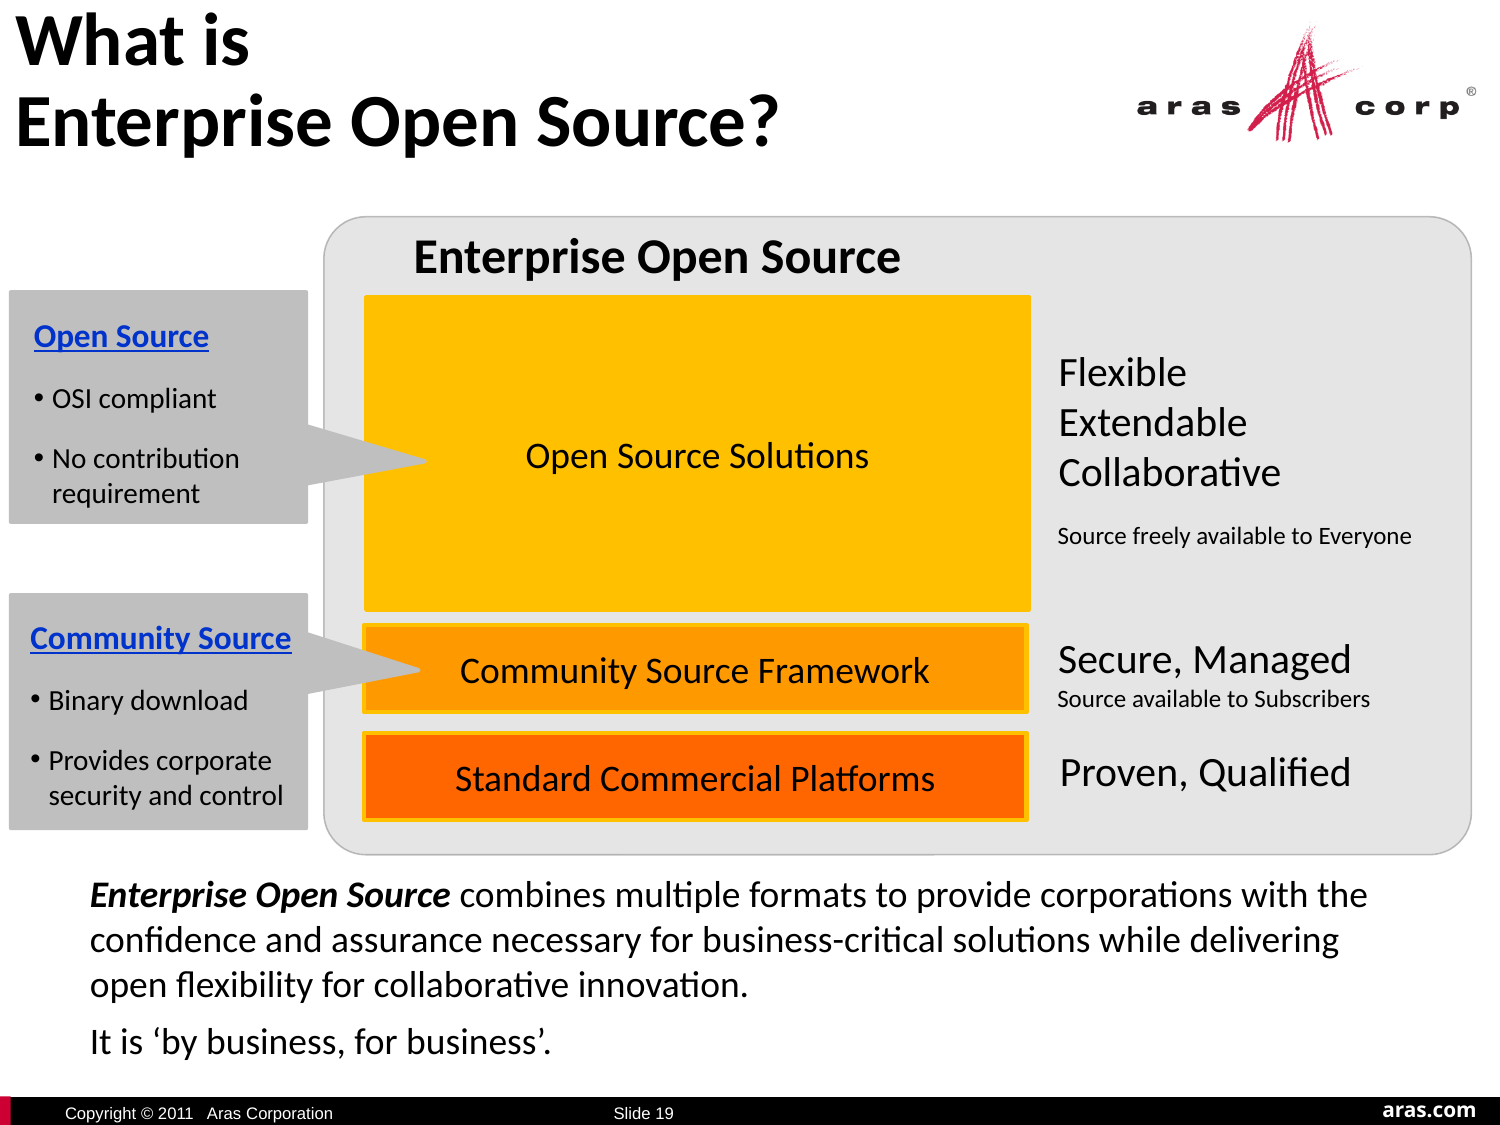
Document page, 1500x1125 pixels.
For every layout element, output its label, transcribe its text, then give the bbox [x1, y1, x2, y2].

text_box Flexible Extendable Collaborative [1043, 337, 1297, 503]
text_box [323, 216, 1472, 855]
text_box Standard Commercial Platforms [362, 731, 1029, 822]
text_box Secure, Managed [1043, 624, 1368, 675]
text_box [8, 290, 427, 524]
text_box Proven, Qualified [1045, 737, 1368, 803]
text_box [8, 593, 421, 831]
text_box Source freely available to Everyone [1043, 512, 1429, 558]
picture [1426, 2, 1488, 155]
slide_number Slide 19 [613, 1102, 927, 1125]
text_box Enterprise Open Source [398, 216, 917, 291]
text_box Community Source Framework [362, 623, 1029, 714]
title What is Enterprise Open Source? [0, 0, 1426, 163]
text_box Source available to Subscribers [1042, 675, 1387, 720]
text_box Open Source Solutions [364, 295, 1031, 612]
text_box Community Source Binary download Provides corporate security and control [15, 608, 306, 817]
text_box Open Source OSI compliant No contribution requirement [19, 307, 255, 517]
text_box Enterprise Open Source combines multiple formats to provide corporations with the confidence and assurance necessary for business-critical solutions while delivering open flexibility for collaborative innovation. It is ‘by business, for business’. [74, 862, 1425, 1075]
